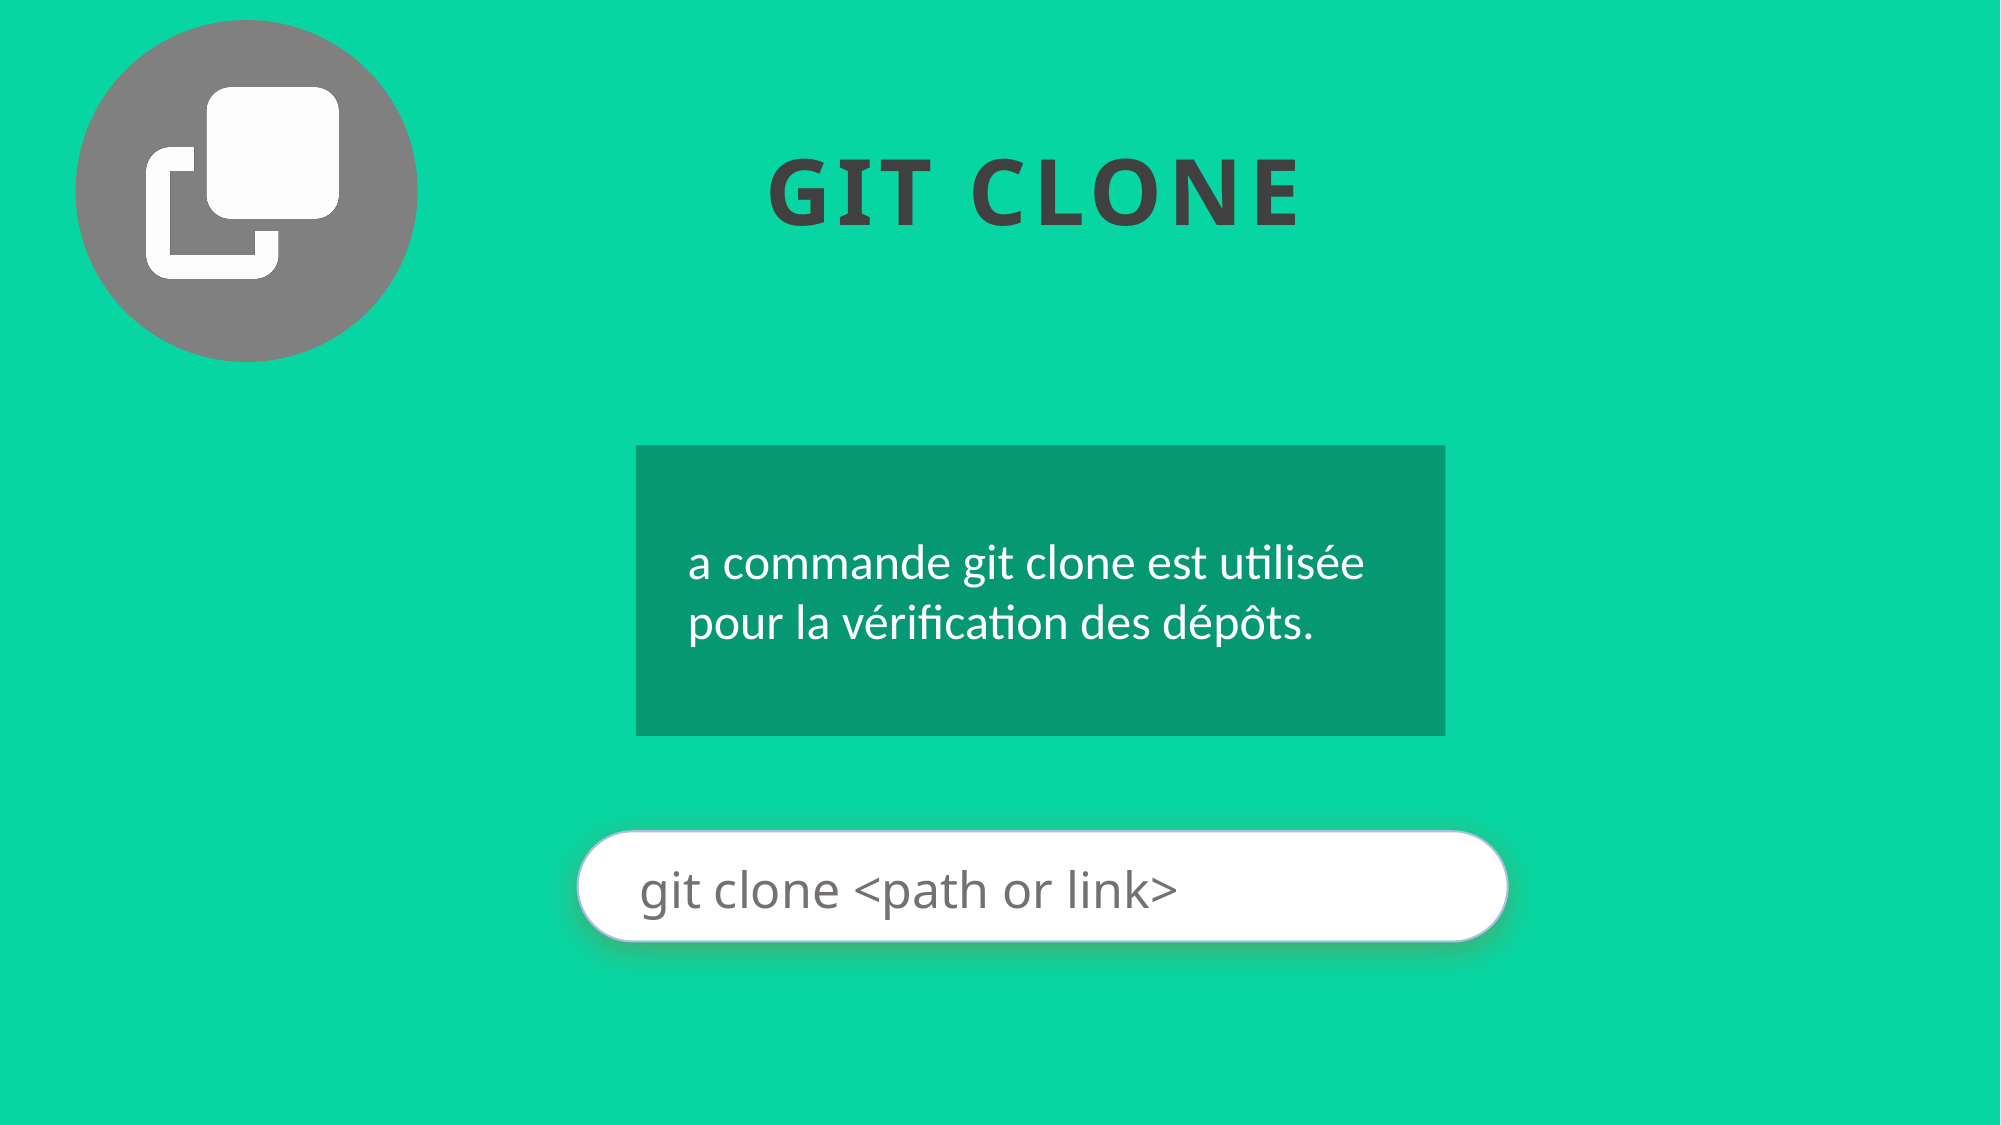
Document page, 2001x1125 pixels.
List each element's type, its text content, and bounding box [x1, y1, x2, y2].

text_box [576, 830, 1509, 943]
text_box [74, 18, 419, 364]
text_box git clone <path or link> [639, 858, 1239, 919]
text_box GIT CLONE [707, 126, 1359, 252]
picture [146, 87, 339, 279]
text_box [635, 444, 1446, 737]
text_box a commande git clone est utilisée pour la vérification des dépôts. [672, 522, 1413, 658]
